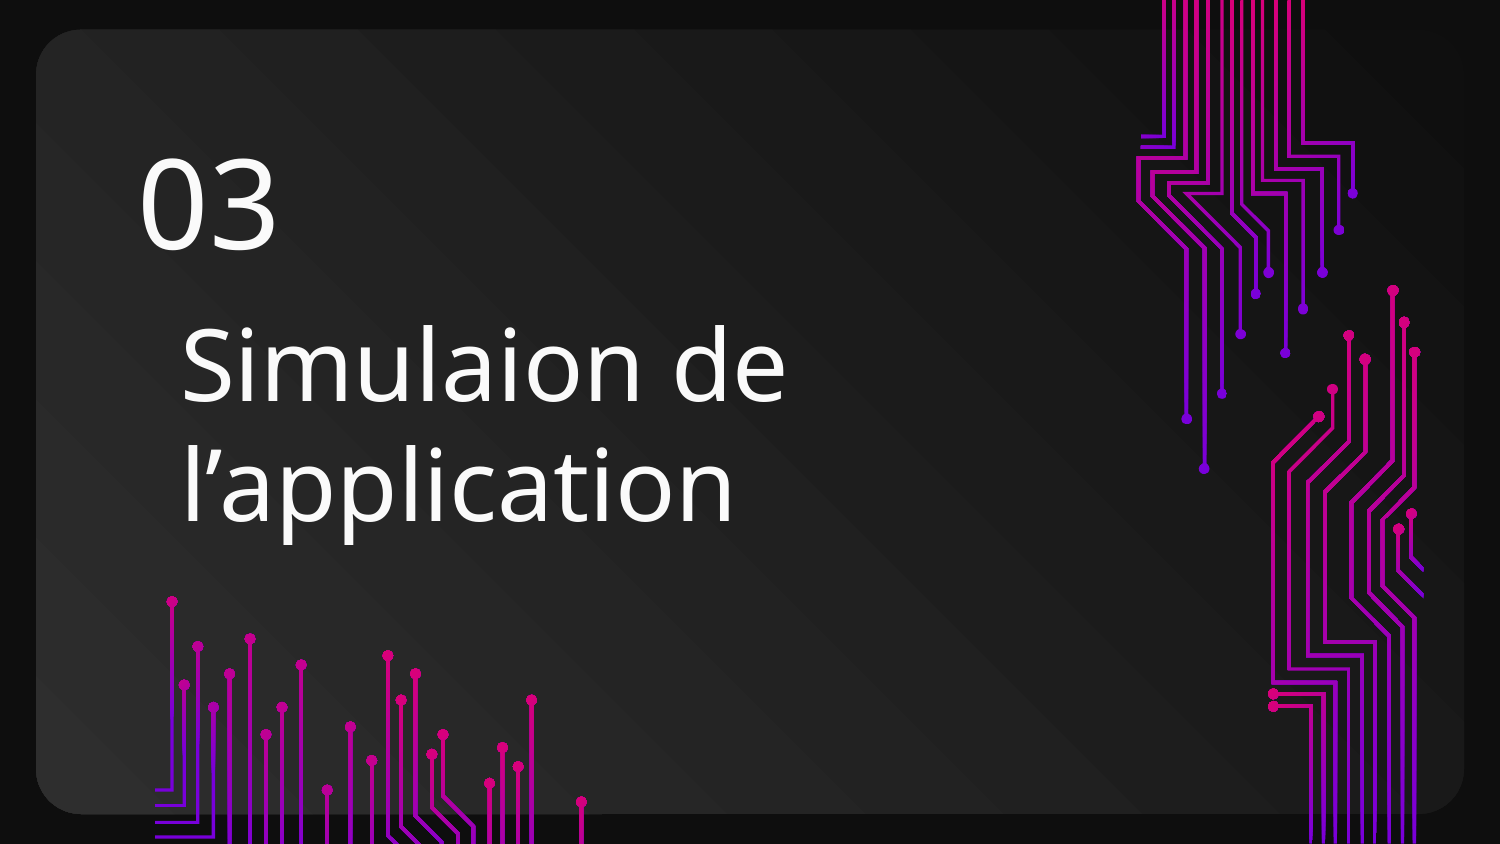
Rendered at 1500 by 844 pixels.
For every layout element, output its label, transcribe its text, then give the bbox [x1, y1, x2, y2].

title Simulaion de l’application [164, 352, 842, 491]
title 03 [115, 130, 303, 269]
